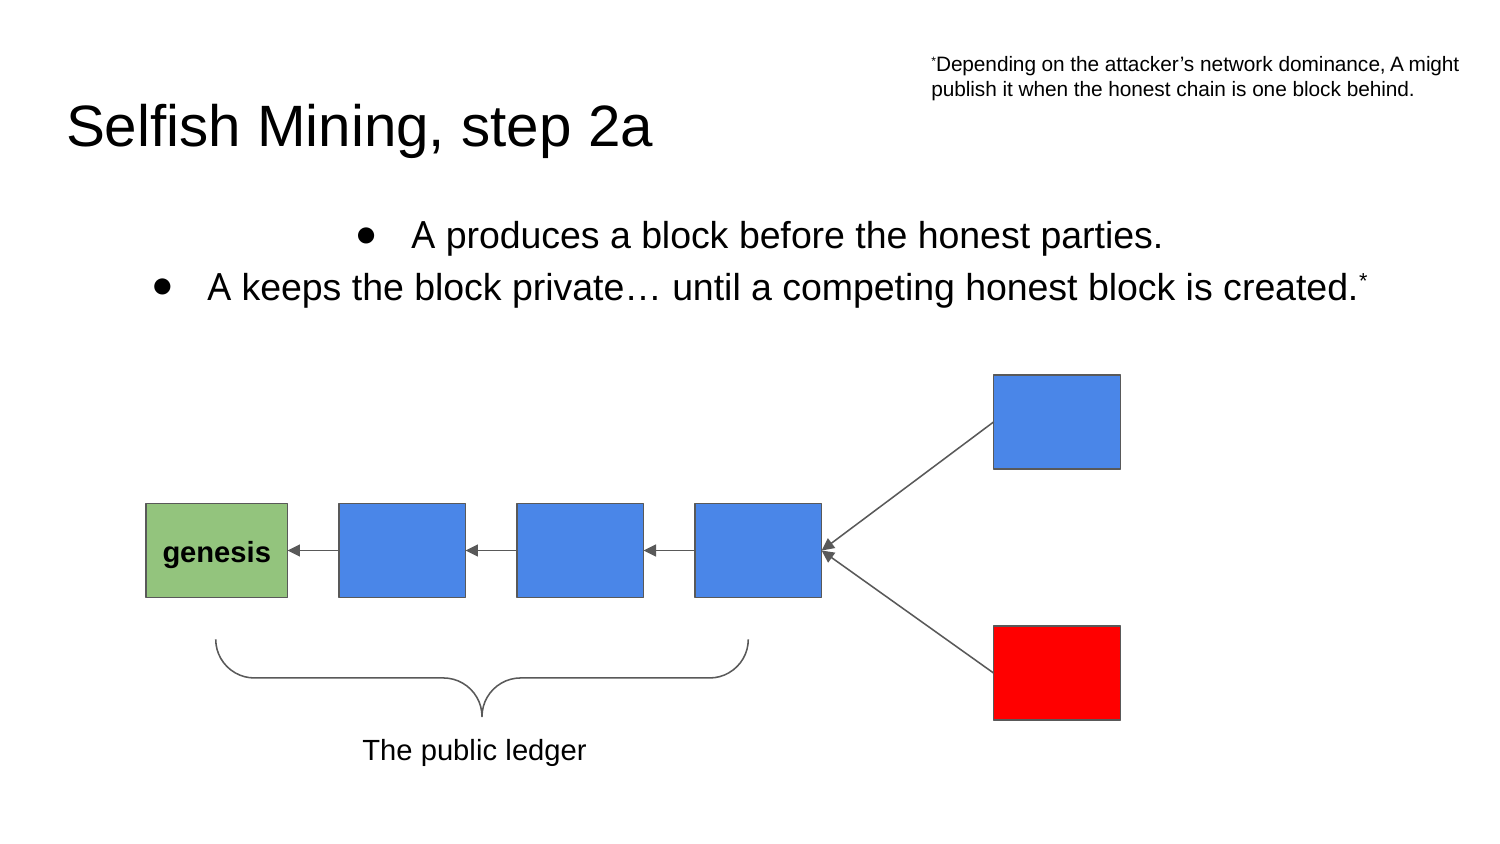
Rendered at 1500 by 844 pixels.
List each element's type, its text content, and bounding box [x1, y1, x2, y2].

text_box [695, 503, 816, 598]
list A produces a block before the honest parties. A keeps the block private… until a competing honest block is created.* [51, 189, 1449, 265]
text_box genesis [146, 503, 288, 598]
text_box [215, 639, 749, 717]
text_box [821, 559, 994, 674]
text_box [993, 374, 1121, 469]
text_box [993, 626, 1121, 721]
text_box [338, 503, 466, 598]
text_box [821, 421, 994, 551]
title Selfish Mining, step 2a [51, 72, 1449, 167]
text_box The public ledger [347, 716, 613, 782]
text_box [516, 503, 644, 598]
text_box *Depending on the attacker’s network dominance, A might publish it when the honest chain is one block behind. [916, 36, 1492, 116]
